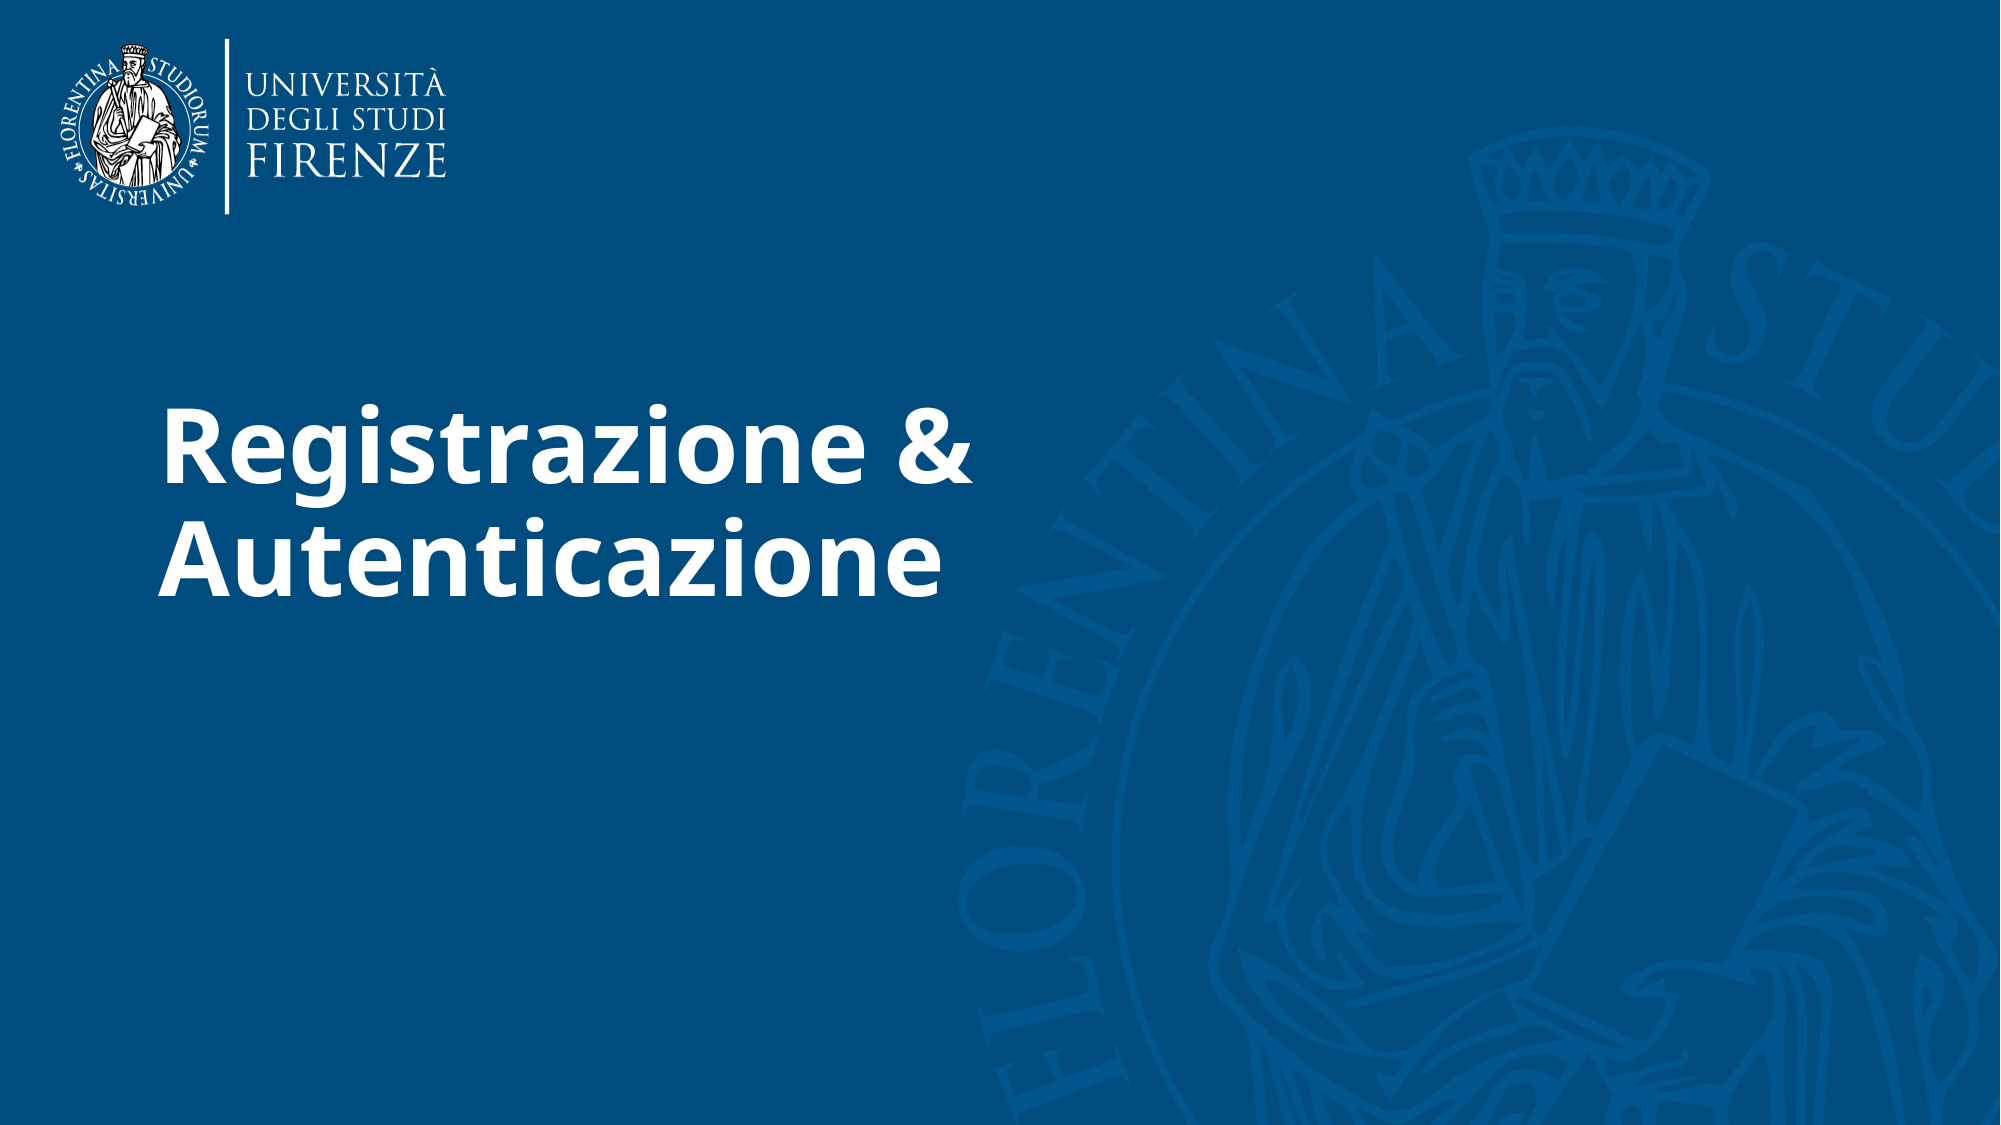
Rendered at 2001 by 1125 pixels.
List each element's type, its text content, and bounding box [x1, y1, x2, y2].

title Registrazione & Autenticazione [144, 386, 1121, 518]
picture [0, 0, 2000, 1125]
